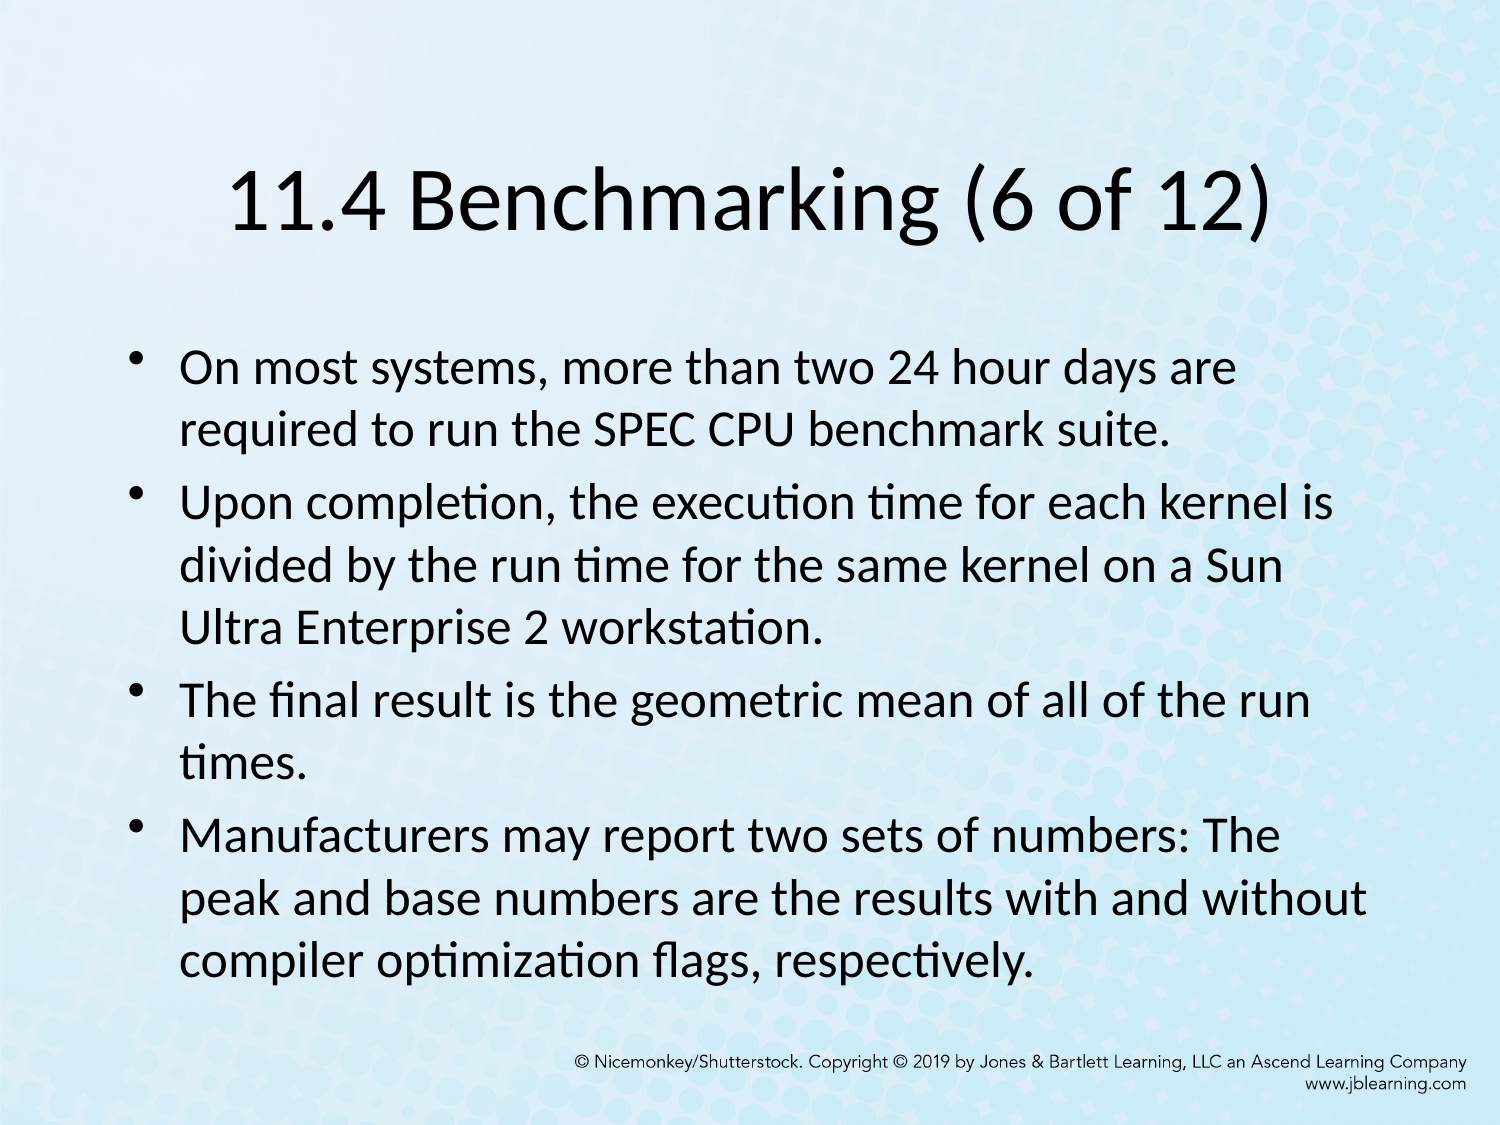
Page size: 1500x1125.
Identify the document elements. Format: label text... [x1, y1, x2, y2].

picture [0, 0, 1500, 1125]
list On most systems, more than two 24 hour days are required to run the SPEC CPU benchmark suite. Upon completion, the execution time for each kernel is divided by the run time for the same kernel on a Sun Ultra Enterprise 2 workstation. The final result is the geometric mean of all of the run times. Manufacturers may report two sets of numbers: The peak and base numbers are the results with and without compiler optimization flags, respectively. [112, 324, 1388, 1000]
title 11.4 Benchmarking (6 of 12) [112, 99, 1388, 288]
